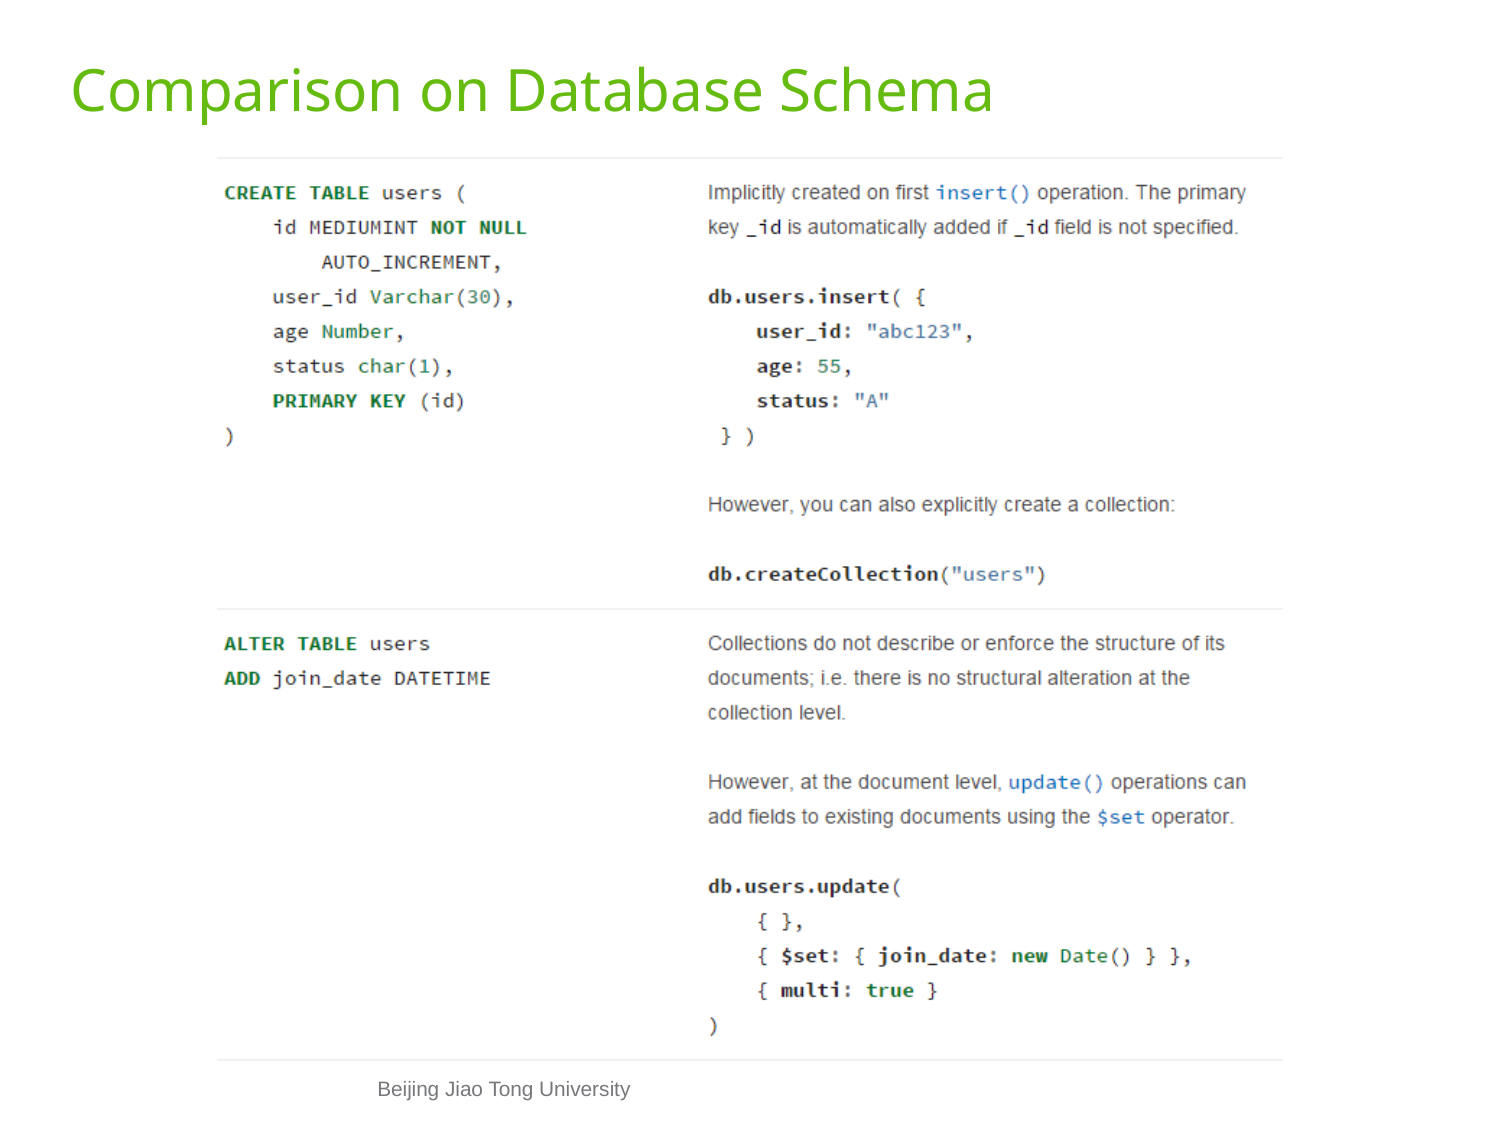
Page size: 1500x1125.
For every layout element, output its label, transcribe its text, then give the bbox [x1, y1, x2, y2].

title Comparison on Database Schema [70, 52, 1430, 139]
list Beijing Jiao Tong University [263, 1076, 751, 1120]
picture [216, 146, 1283, 1068]
